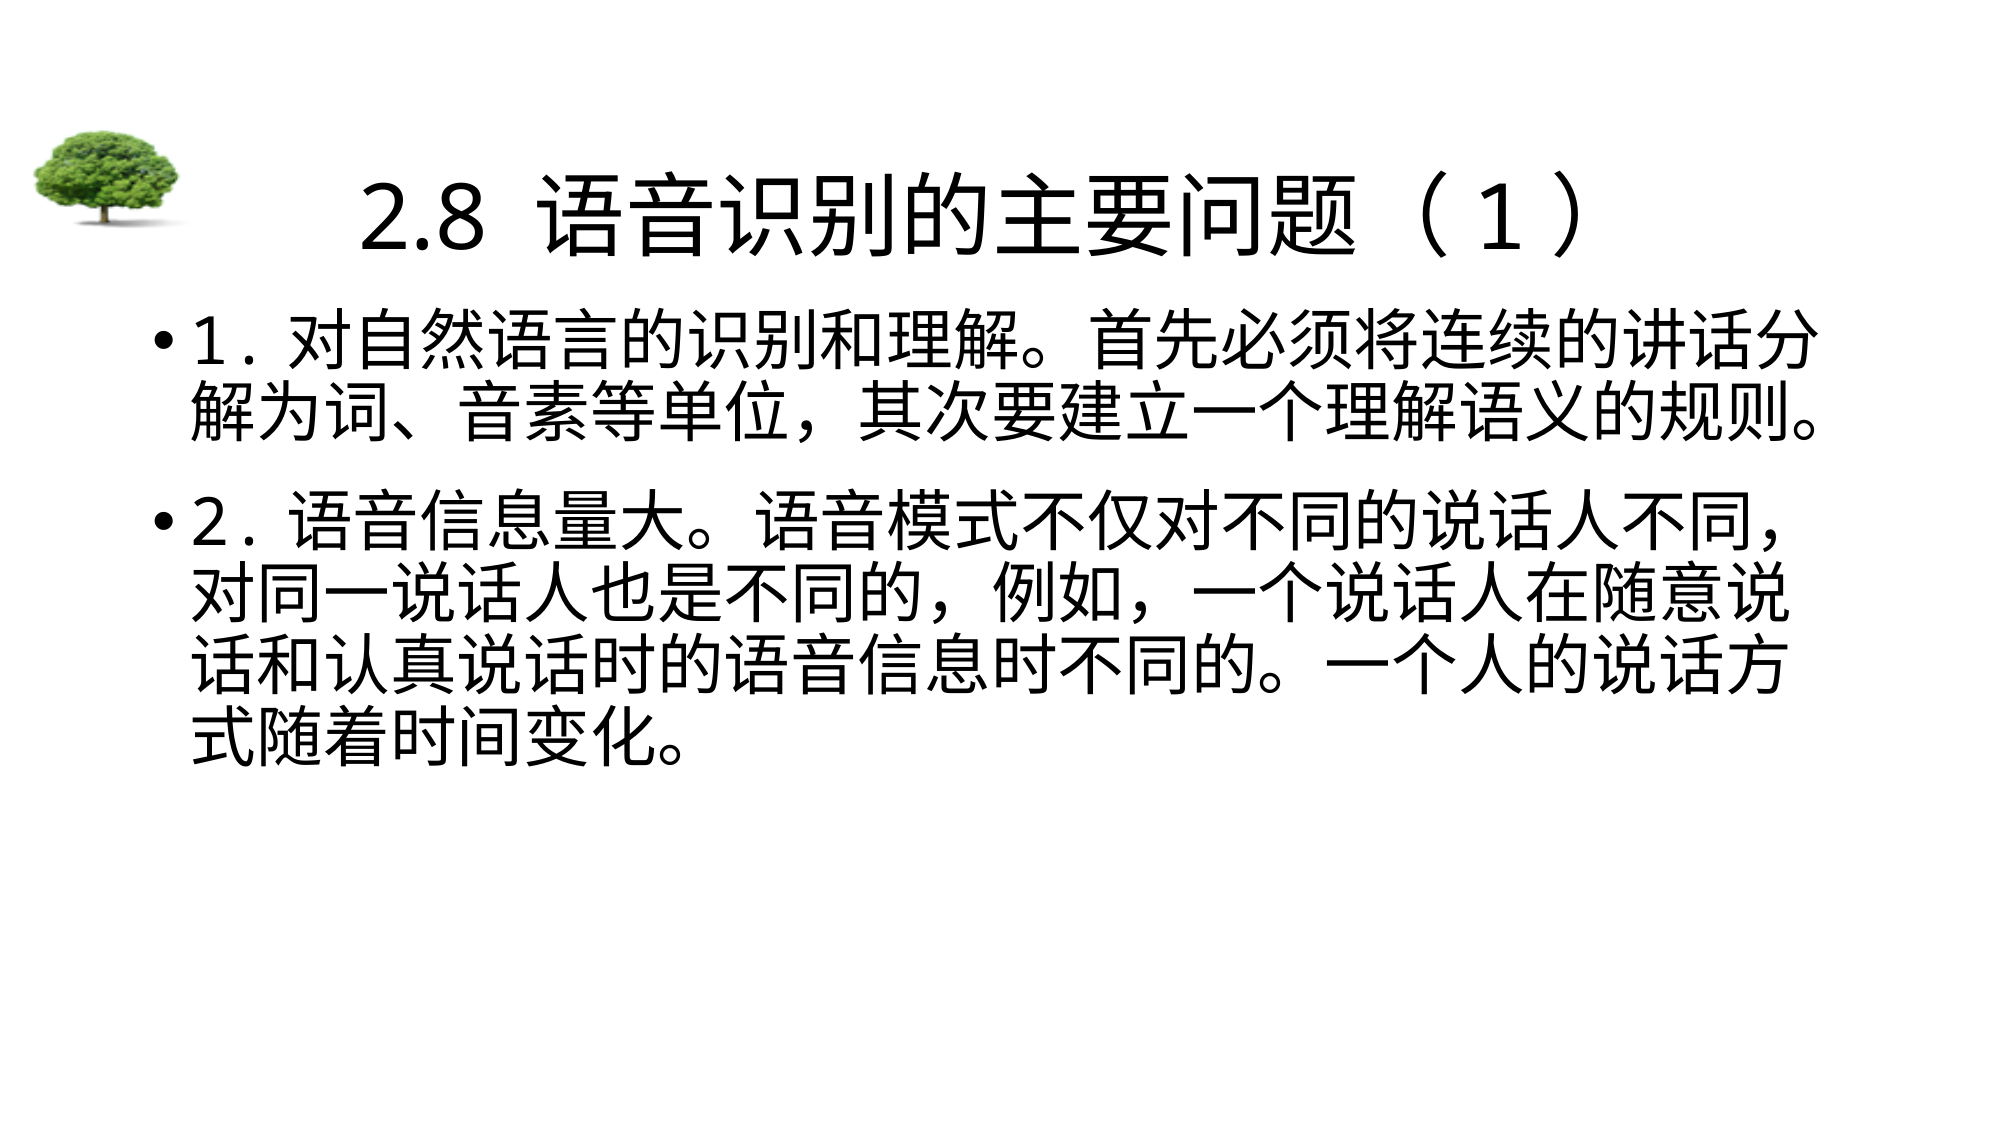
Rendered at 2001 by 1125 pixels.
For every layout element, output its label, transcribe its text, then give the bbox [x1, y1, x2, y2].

picture [23, 117, 137, 233]
title 2.8 语音识别的主要问题（1） [137, 59, 1863, 278]
list 1.对自然语言的识别和理解。首先必须将连续的讲话分解为词、音素等单位，其次要建立一个理解语义的规则。 2.语音信息量大。语音模式不仅对不同的说话人不同，对同一说话人也是不同的，例如，一个说话人在随意说话和认真说话时的语音信息时不同的。一个人的说话方式随着时间变化。 [137, 299, 1863, 1014]
